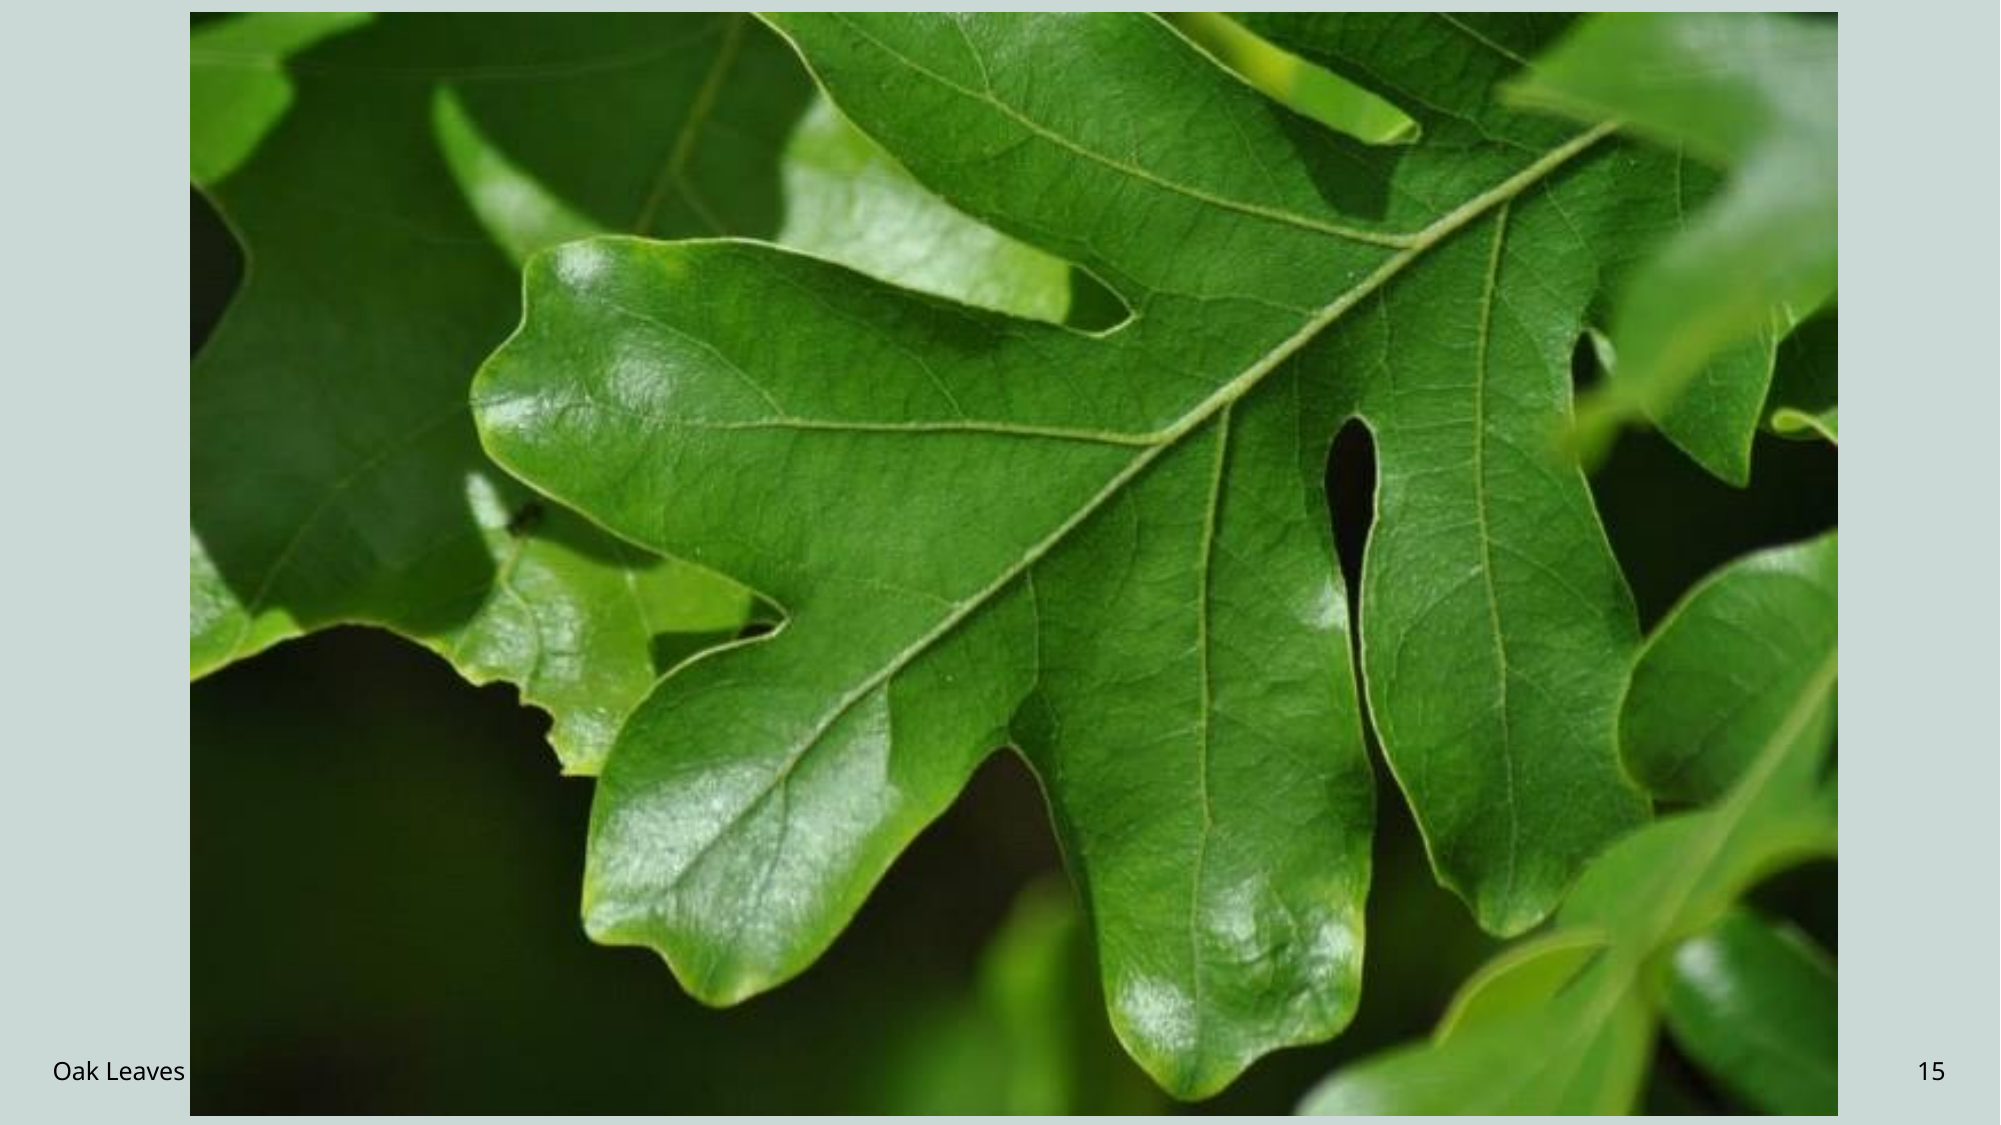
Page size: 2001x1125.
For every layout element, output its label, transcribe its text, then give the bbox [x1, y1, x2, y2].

slide_number 15 [1838, 1042, 1961, 1103]
footer Oak Leaves [37, 1042, 190, 1103]
picture [190, 12, 1838, 1116]
